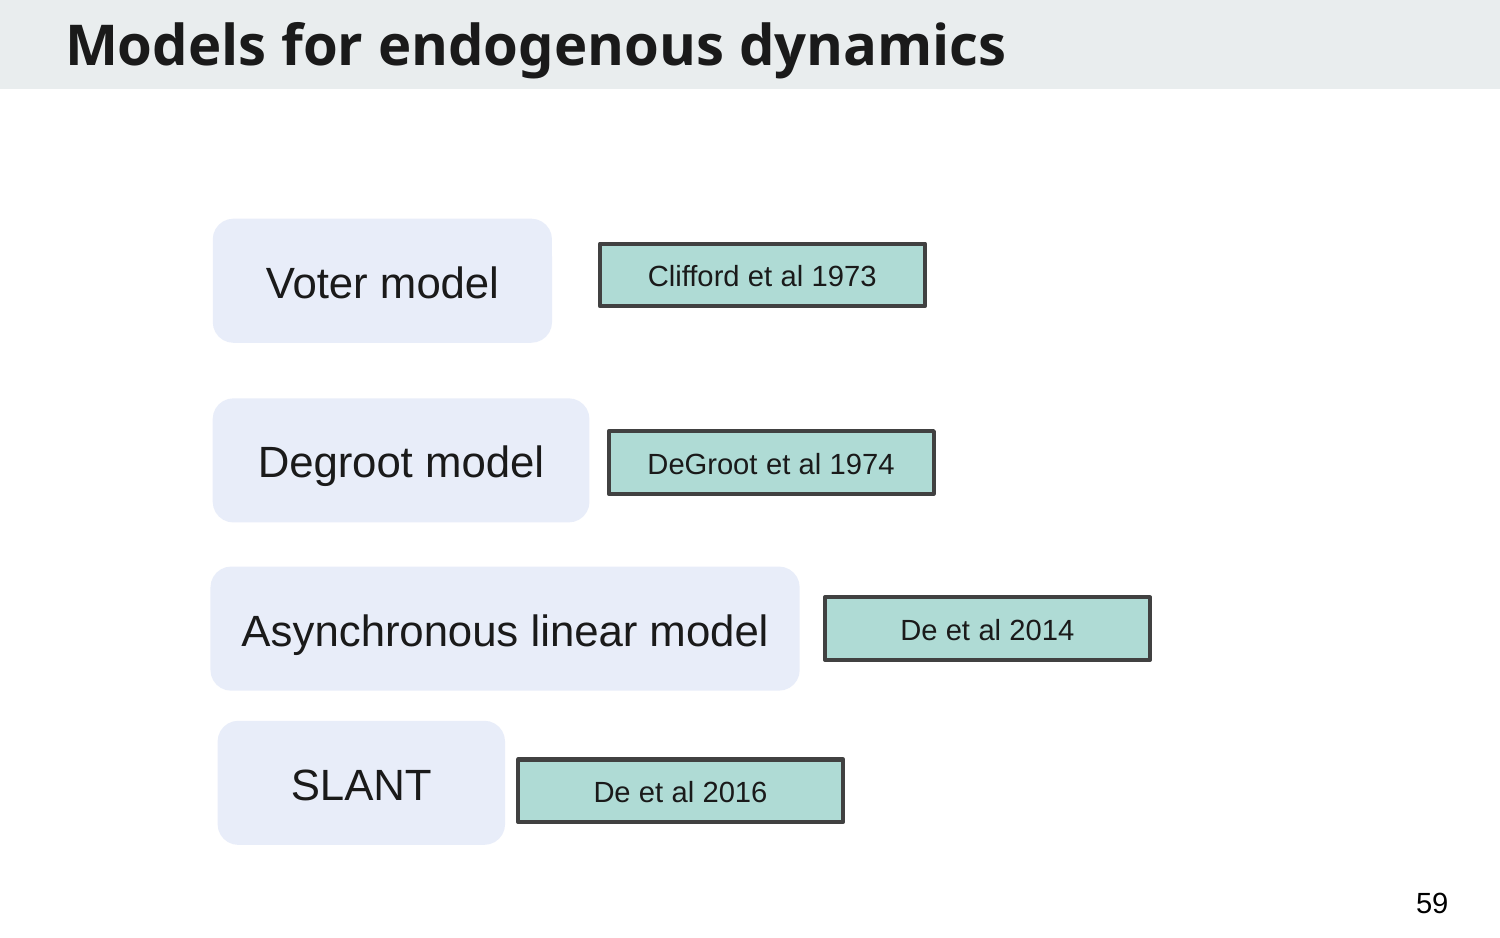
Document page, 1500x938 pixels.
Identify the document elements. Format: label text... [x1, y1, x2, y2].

text_box Voter model [210, 216, 555, 345]
text_box De et al 2016 [516, 757, 845, 824]
text_box De et al 2014 [823, 595, 1152, 662]
slide_number 59 [1400, 865, 1491, 938]
text_box Degroot model [210, 396, 592, 525]
text_box Asynchronous linear model [208, 564, 802, 693]
text_box SLANT [215, 718, 508, 847]
text_box Clifford et al 1973 [598, 242, 927, 308]
title Models for endogenous dynamics [50, 0, 1312, 92]
text_box DeGroot et al 1974 [607, 429, 936, 496]
